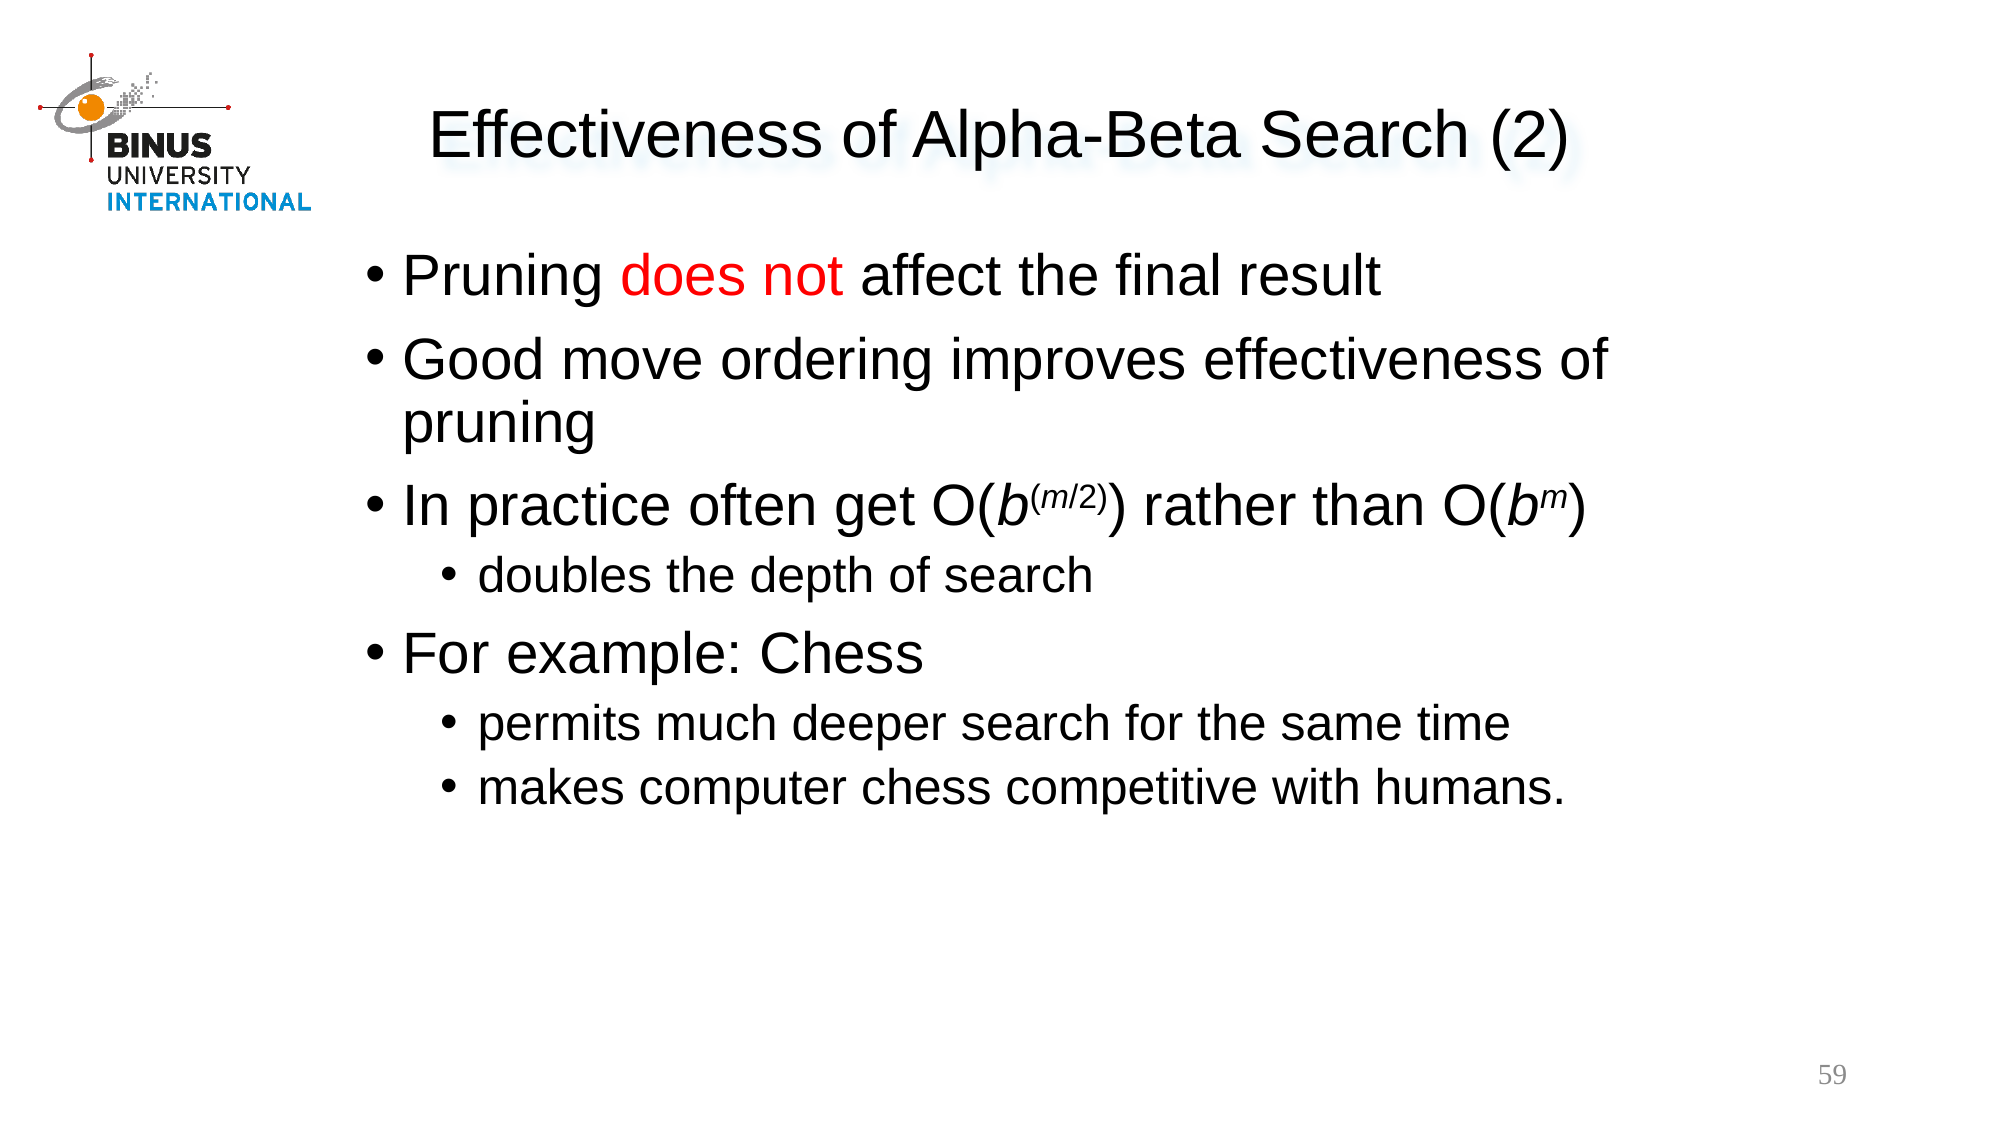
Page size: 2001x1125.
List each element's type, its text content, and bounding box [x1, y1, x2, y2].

text_box Effectiveness of Alpha-Beta Search (2) [350, 62, 1650, 200]
list Pruning does not affect the final result Good move ordering improves effectiveness of pruning In practice often get O(b(m/2)) rather than O(bm) doubles the depth of search For example: Chess permits much deeper search for the same time makes computer chess competitive with humans. [350, 237, 1625, 1013]
picture [0, 0, 348, 269]
slide_number 59 [1412, 1042, 1863, 1103]
